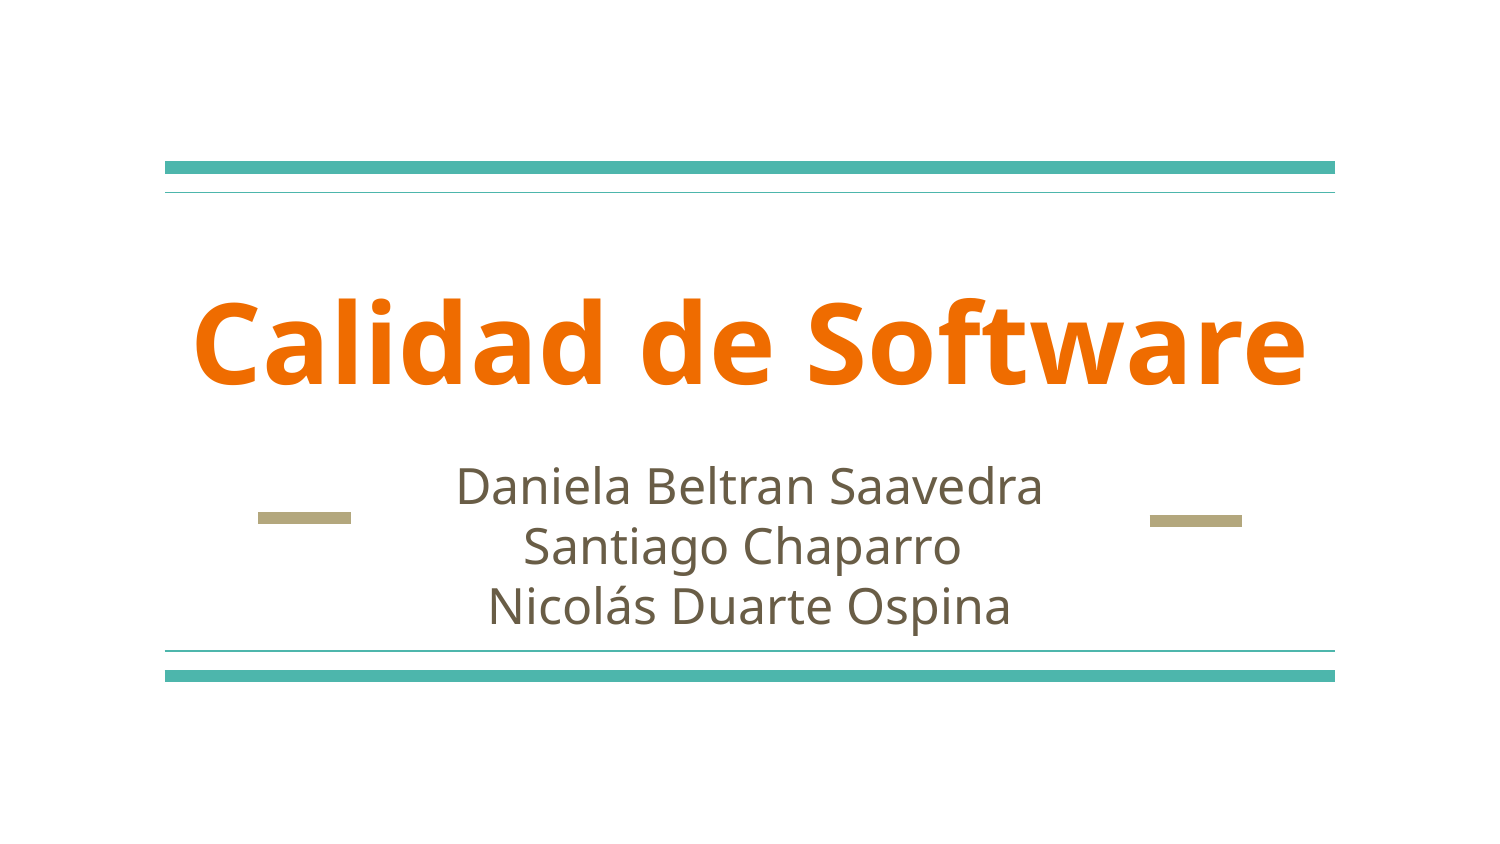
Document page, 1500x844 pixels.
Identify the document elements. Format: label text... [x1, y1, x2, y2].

title Calidad de Software [164, 254, 1336, 422]
subtitle Daniela Beltran Saavedra Santiago Chaparro Nicolás Duarte Ospina [350, 440, 1150, 571]
